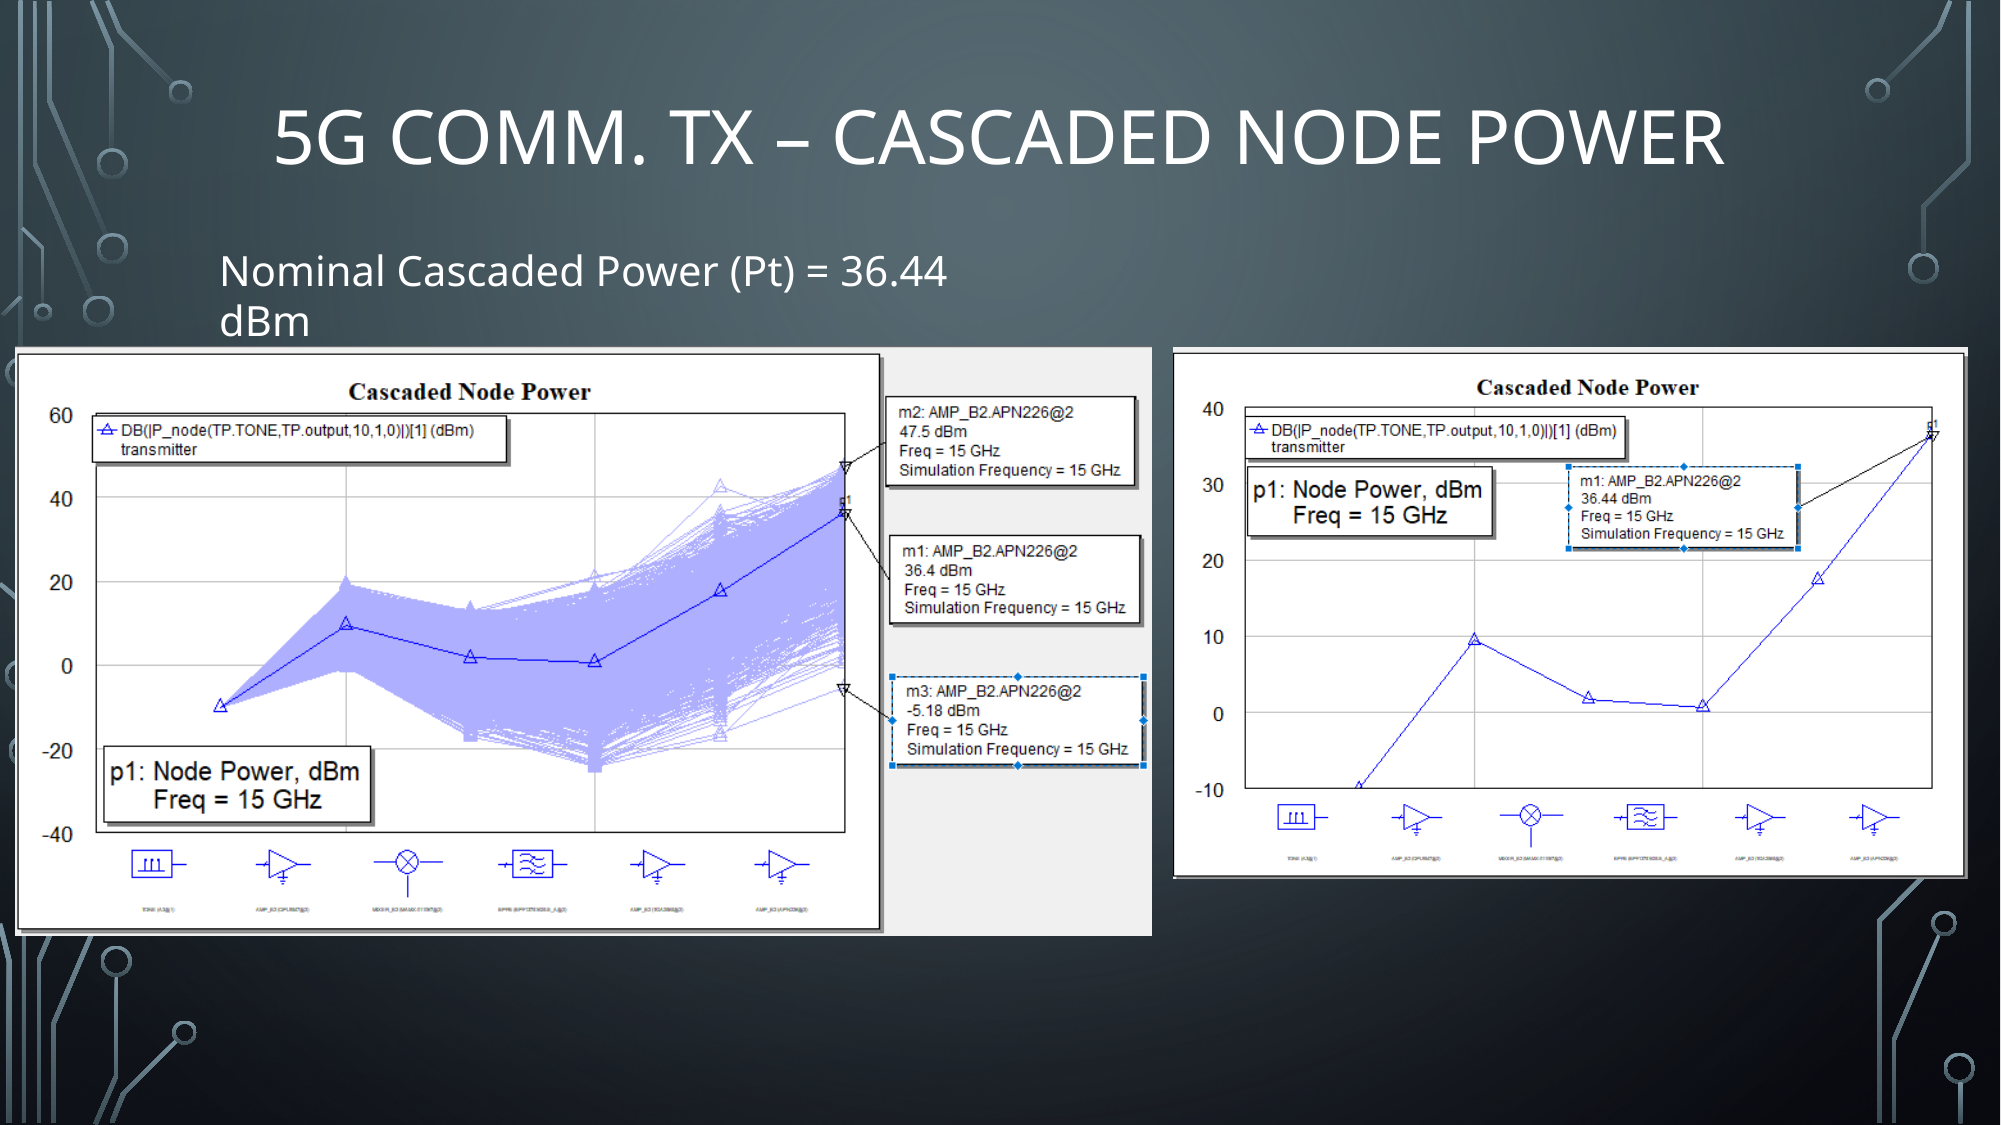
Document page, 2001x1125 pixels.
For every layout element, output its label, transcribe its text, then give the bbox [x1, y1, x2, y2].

text_box Nominal Cascaded Power (Pt) = 36.44 dBm [204, 237, 1025, 346]
picture [1173, 347, 1969, 880]
title 5g comm. Tx – cascaded node power [187, 18, 1813, 262]
picture [15, 346, 1153, 937]
